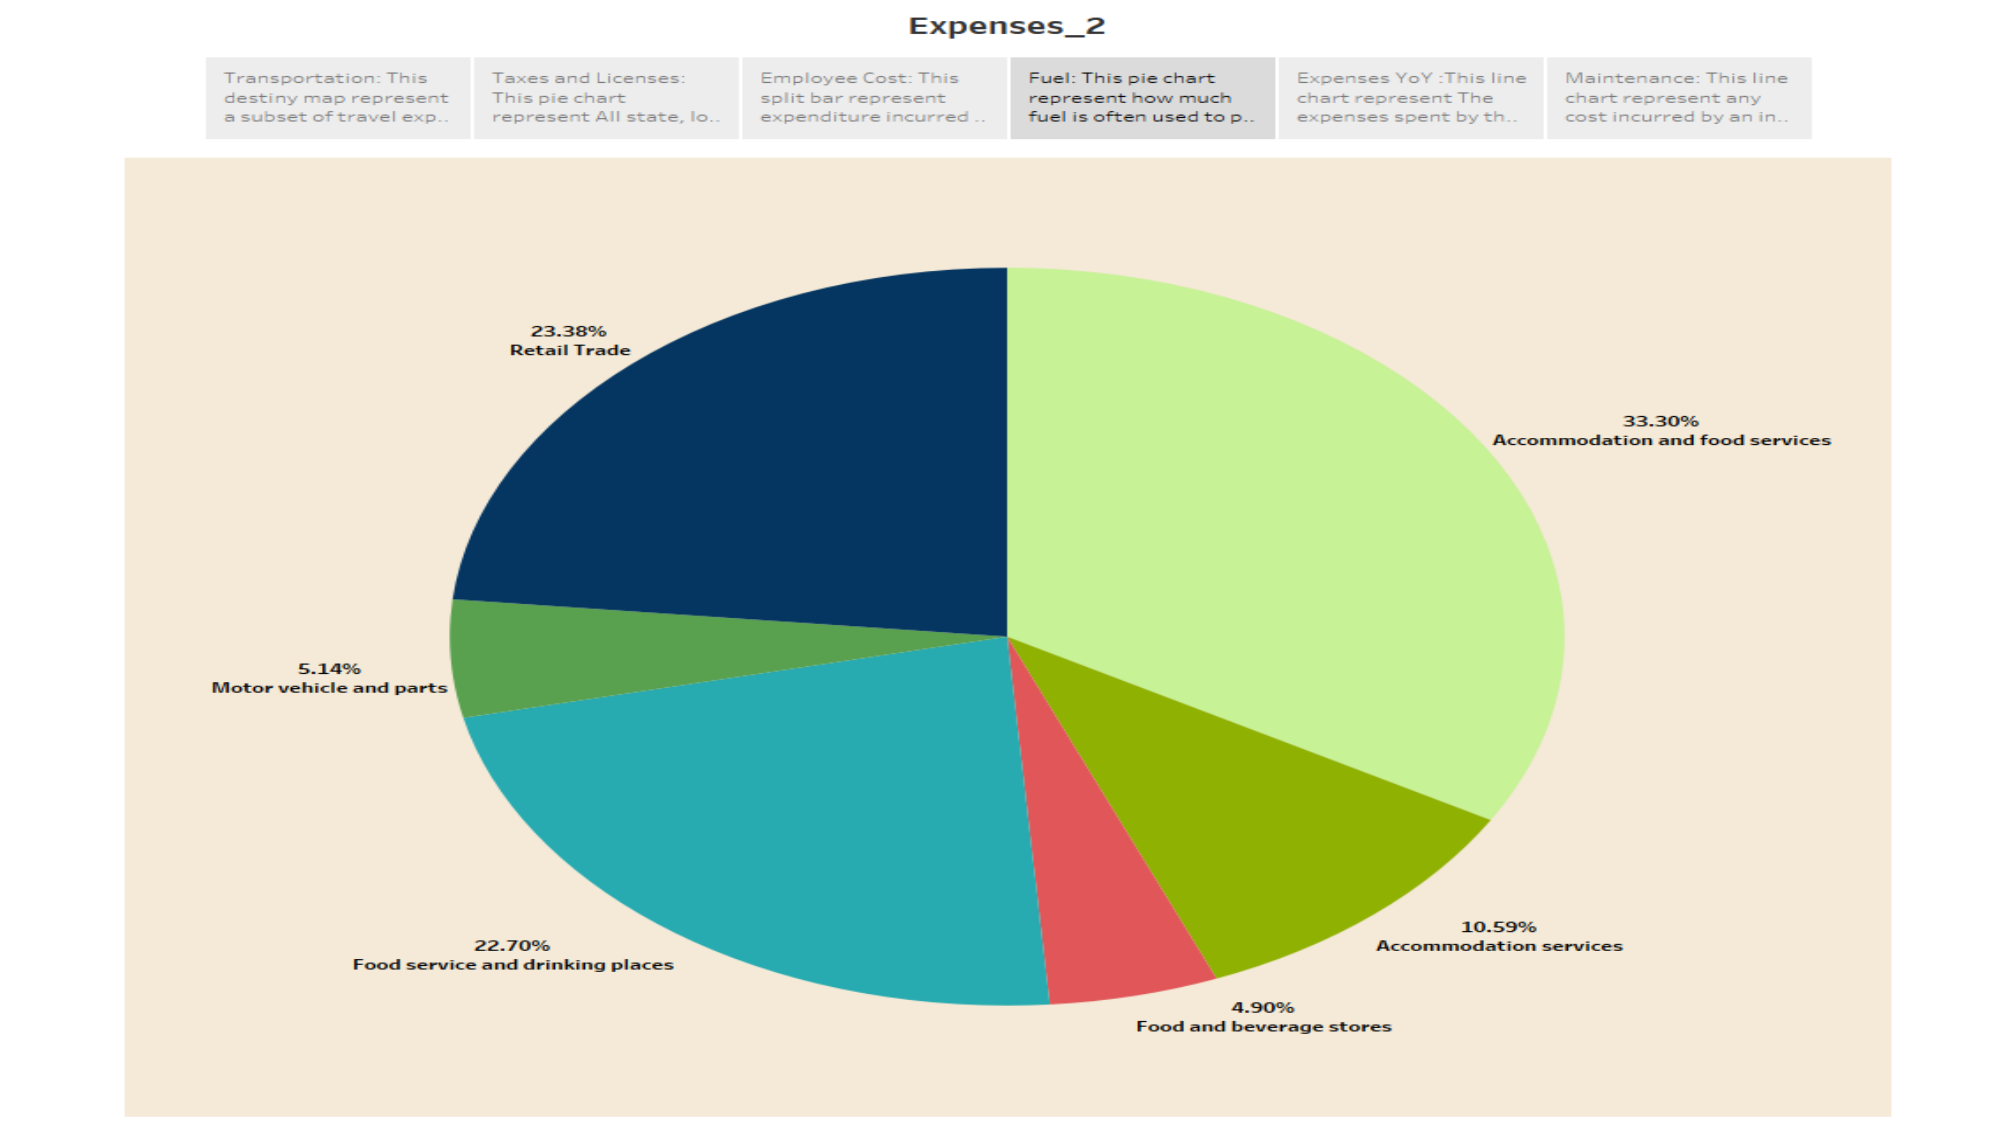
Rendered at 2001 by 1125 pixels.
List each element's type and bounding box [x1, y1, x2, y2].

picture [111, 0, 1904, 1125]
